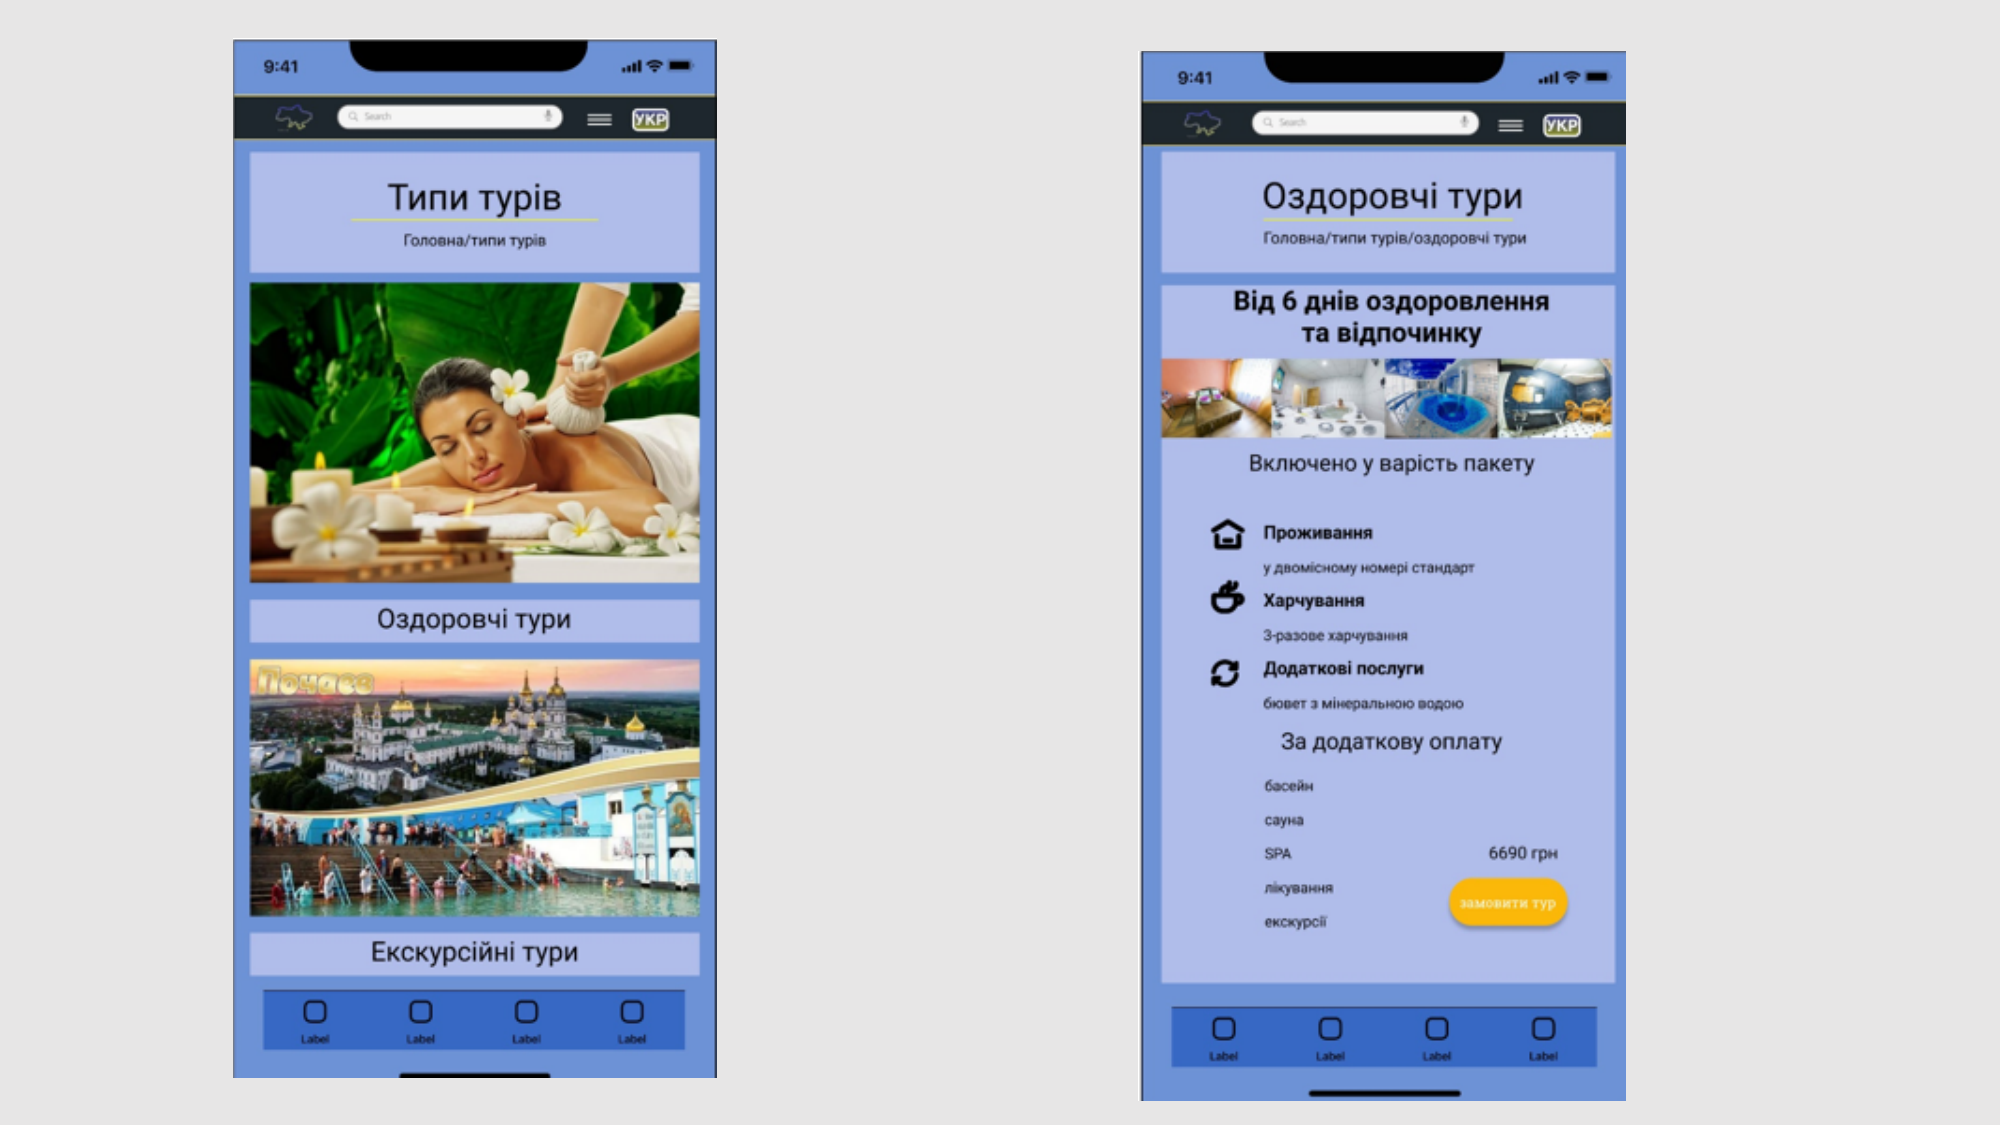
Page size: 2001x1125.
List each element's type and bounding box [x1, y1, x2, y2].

picture [233, 38, 718, 1078]
picture [1138, 51, 1626, 1101]
